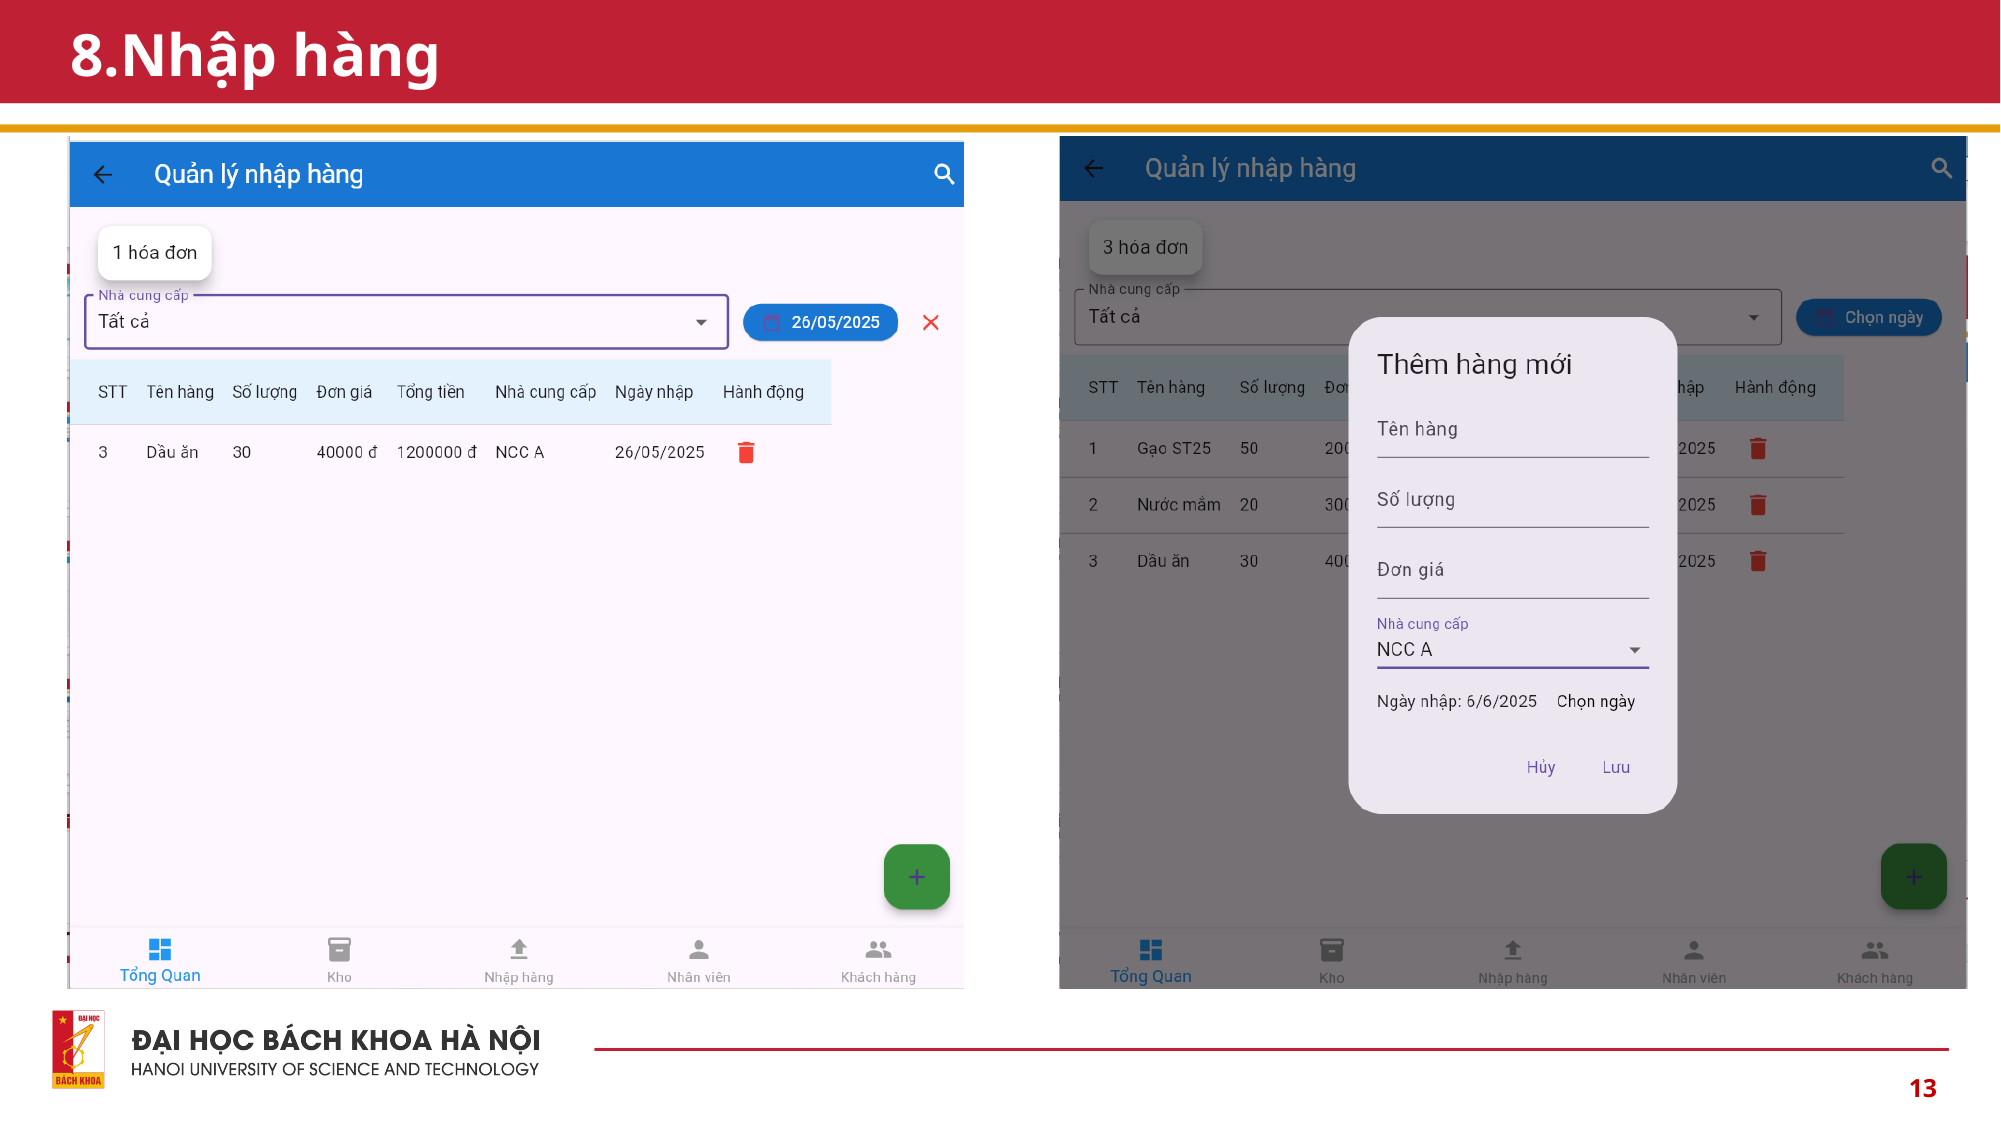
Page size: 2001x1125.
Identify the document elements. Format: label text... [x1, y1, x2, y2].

slide_number 13 [1502, 1065, 1953, 1125]
picture [0, 0, 2001, 1125]
title 8.Nhập hàng [55, 18, 1945, 90]
